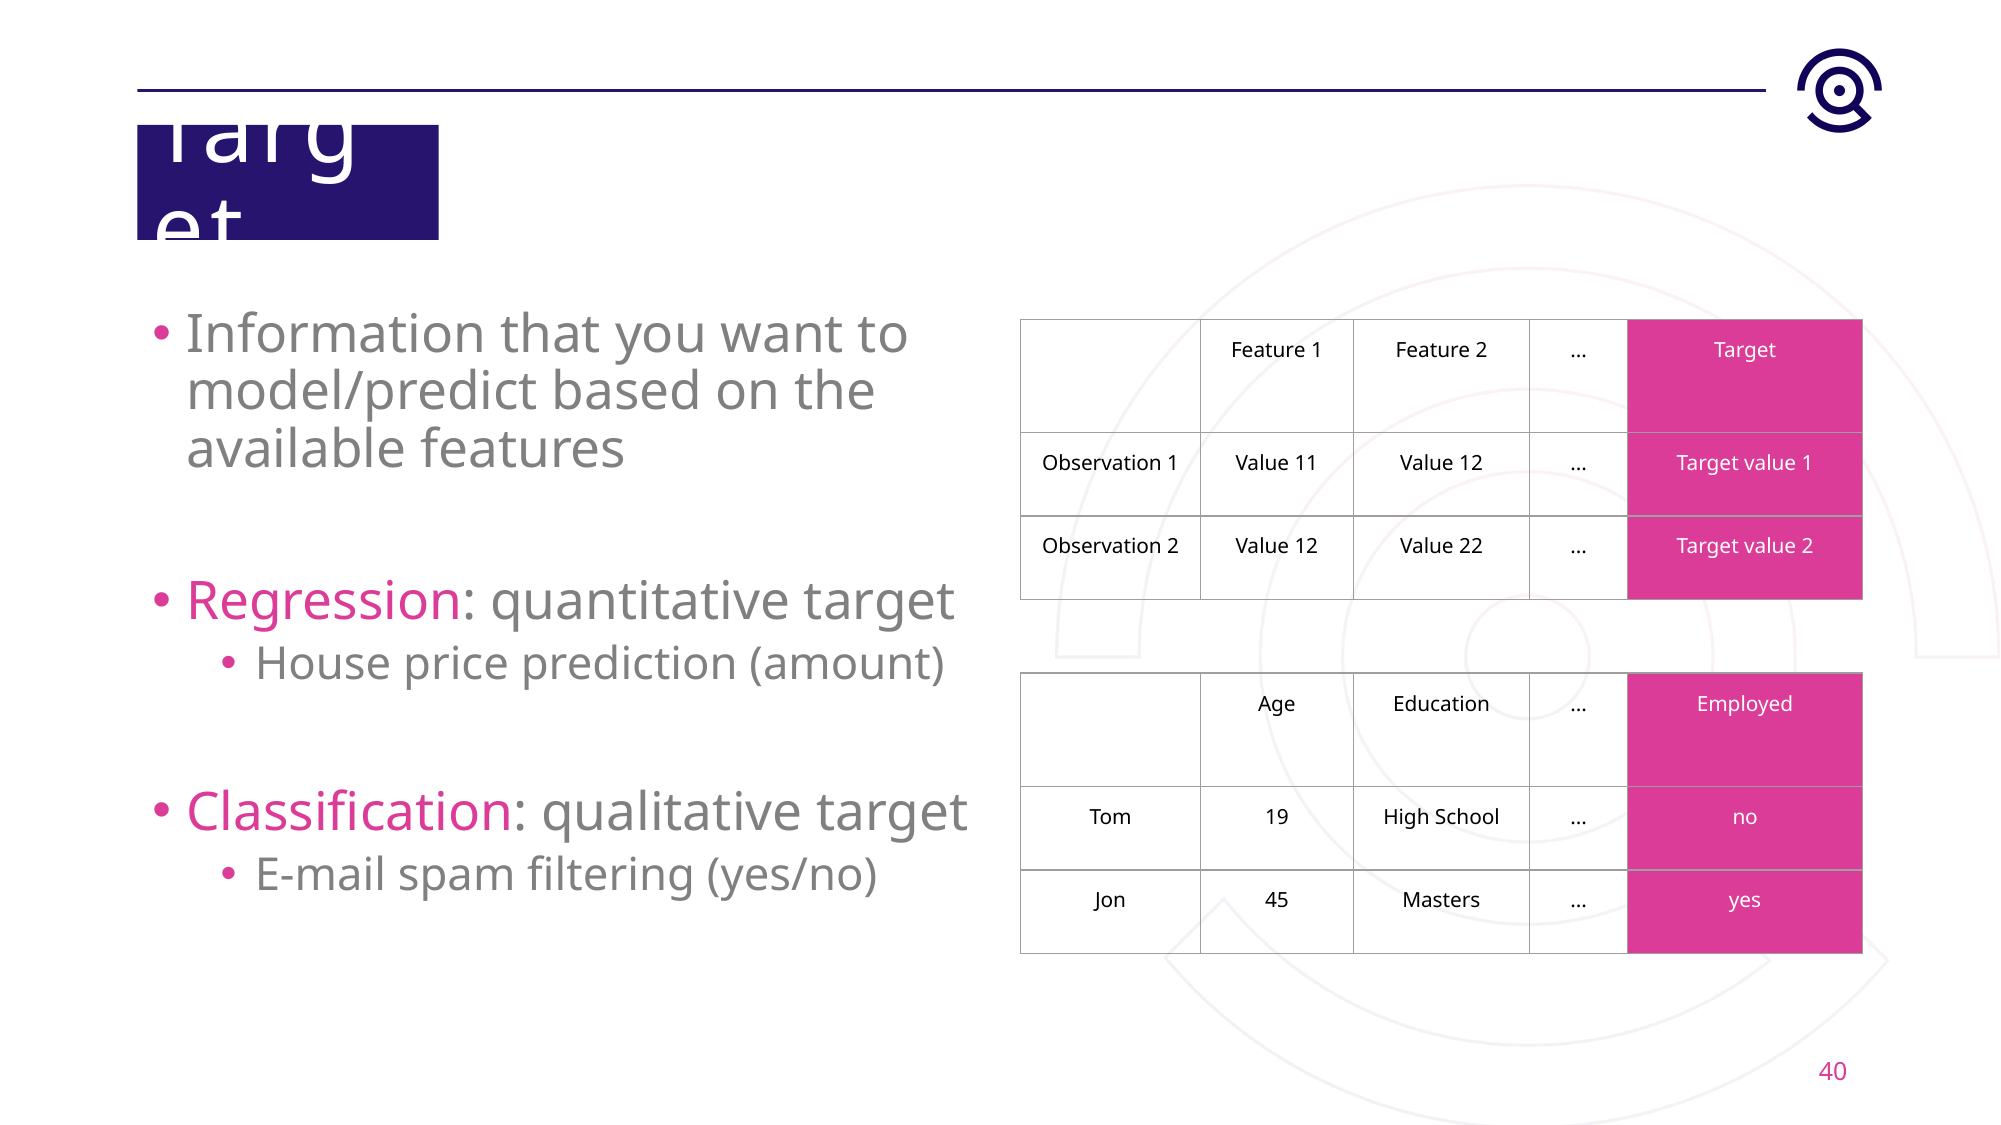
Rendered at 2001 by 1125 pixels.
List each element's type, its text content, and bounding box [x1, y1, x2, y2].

table_header ... [1530, 320, 1627, 432]
table_cell Value 12 [1354, 433, 1529, 515]
table_header Employed [1628, 674, 1862, 786]
table_cell Jon [1021, 871, 1200, 953]
table_header [1021, 320, 1200, 432]
table_header Target [1628, 320, 1862, 432]
list Information that you want to model/predict based on the available features Regression: quantitative target House price prediction (amount) Classification: qualitative target E-mail spam filtering (yes/no) [137, 299, 988, 1014]
table_header Age [1201, 674, 1353, 786]
table_cell Target value 2 [1628, 517, 1862, 599]
table_cell 45 [1201, 871, 1353, 953]
table_cell ... [1530, 517, 1627, 599]
table_cell Value 11 [1201, 433, 1353, 515]
table_header Education [1354, 674, 1529, 786]
table_header [1021, 674, 1200, 786]
table_header ... [1530, 674, 1627, 786]
slide_number 40 [1412, 1042, 1863, 1103]
table_header Feature 2 [1354, 320, 1529, 432]
table_cell ... [1530, 787, 1627, 869]
table_cell ... [1530, 433, 1627, 515]
title Target [137, 124, 439, 240]
table_cell no [1628, 787, 1862, 869]
table_header Feature 1 [1201, 320, 1353, 432]
table_cell High School [1354, 787, 1529, 869]
table_cell Value 22 [1354, 517, 1529, 599]
table_cell Value 12 [1201, 517, 1353, 599]
table_cell Observation 2 [1021, 517, 1200, 599]
table_cell Target value 1 [1628, 433, 1862, 515]
table_cell Tom [1021, 787, 1200, 869]
table_cell ... [1530, 871, 1627, 953]
table_cell Masters [1354, 871, 1529, 953]
table_cell 19 [1201, 787, 1353, 869]
table_cell yes [1628, 871, 1862, 953]
table_cell Observation 1 [1021, 433, 1200, 515]
